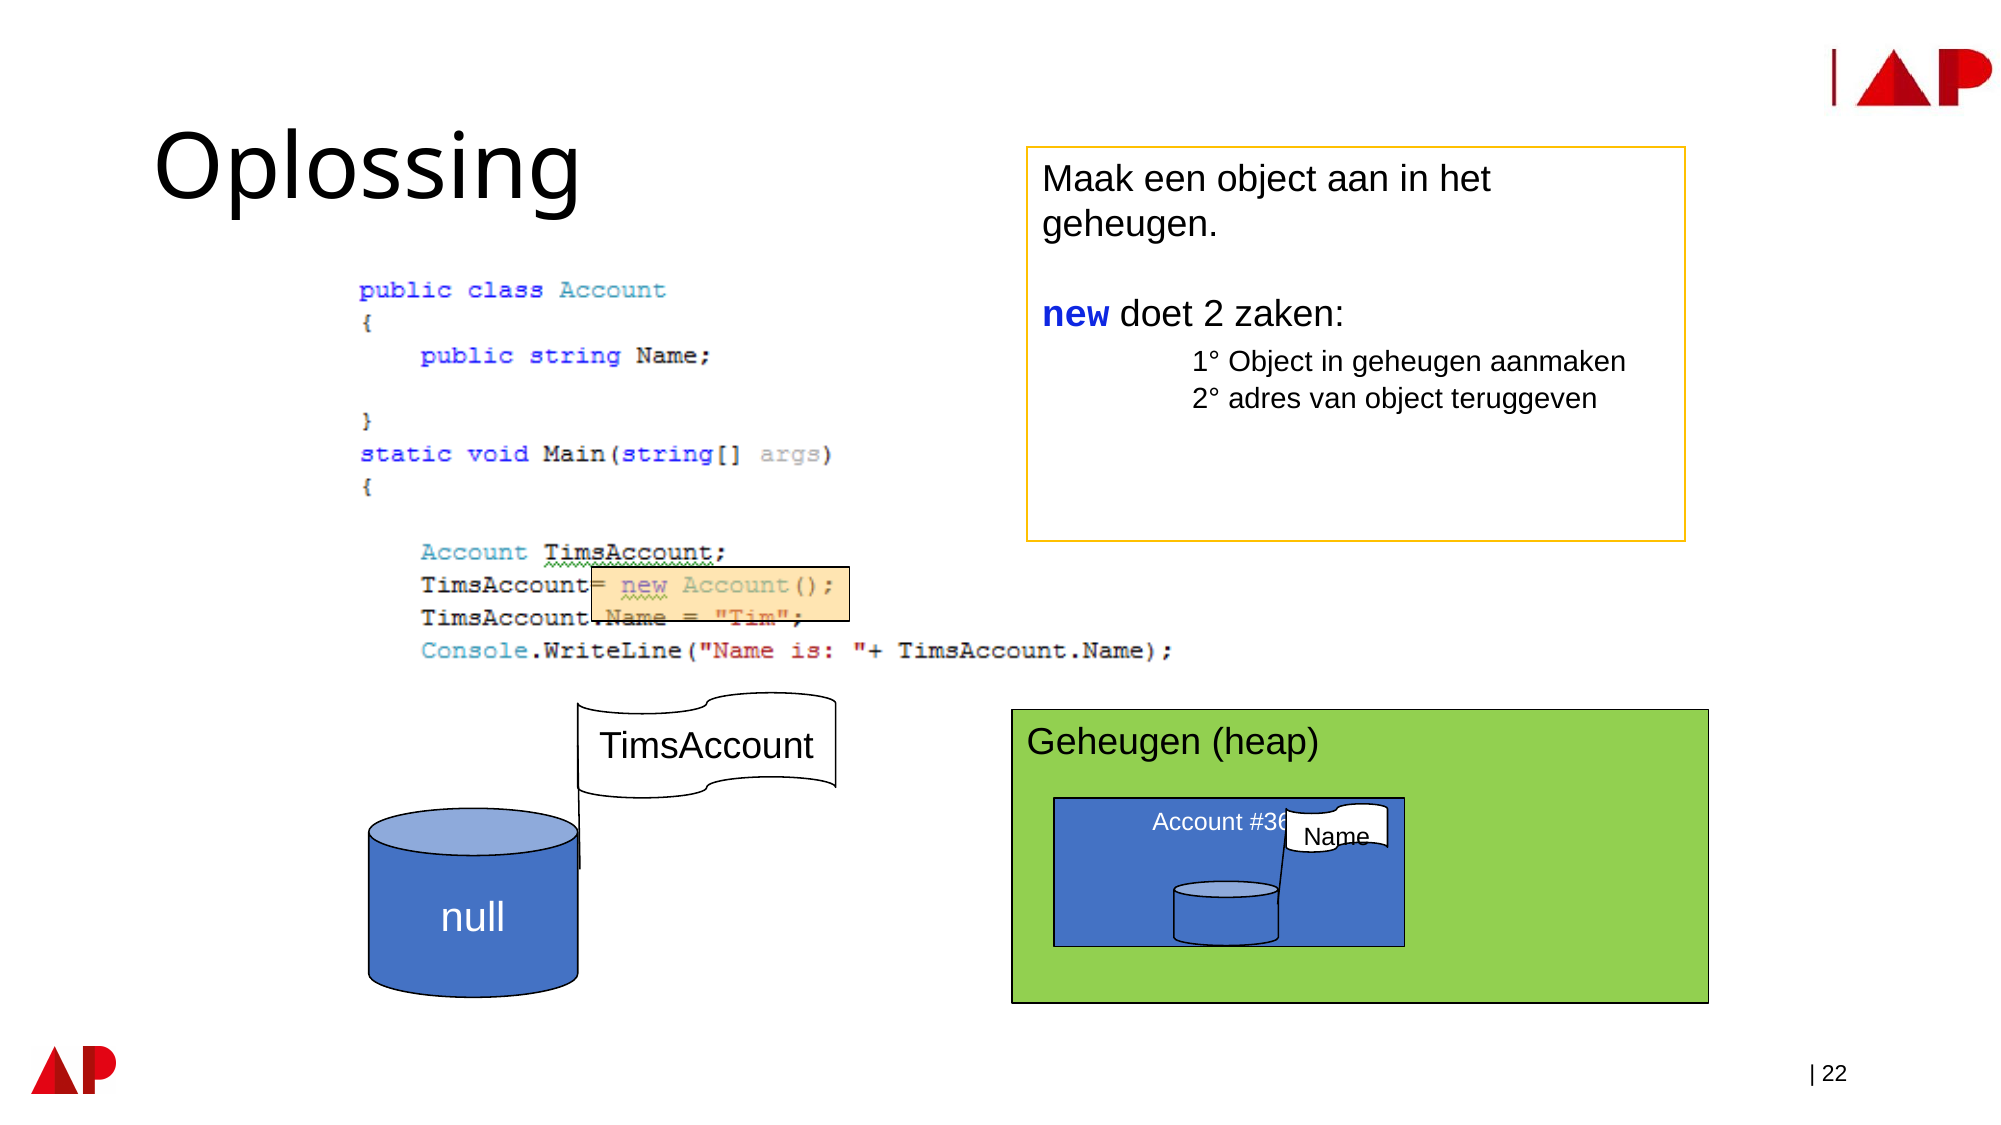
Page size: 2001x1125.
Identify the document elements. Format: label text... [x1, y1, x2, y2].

title Oplossing [137, 59, 1863, 278]
text_box [1173, 881, 1279, 946]
text_box Maak een object aan in het geheugen. new doet 2 zaken: 1° Object in geheugen aanmaken 2° adres van object teruggeven [1026, 146, 1686, 542]
picture [331, 265, 1191, 695]
text_box Name [1286, 803, 1388, 853]
picture [1824, 0, 2000, 142]
text_box Account #369 [1053, 797, 1405, 947]
slide_number | 22 [1412, 1042, 1863, 1103]
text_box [1243, 861, 1320, 871]
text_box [368, 692, 836, 998]
picture [31, 1046, 116, 1094]
text_box Geheugen (heap) [1011, 709, 1709, 1003]
